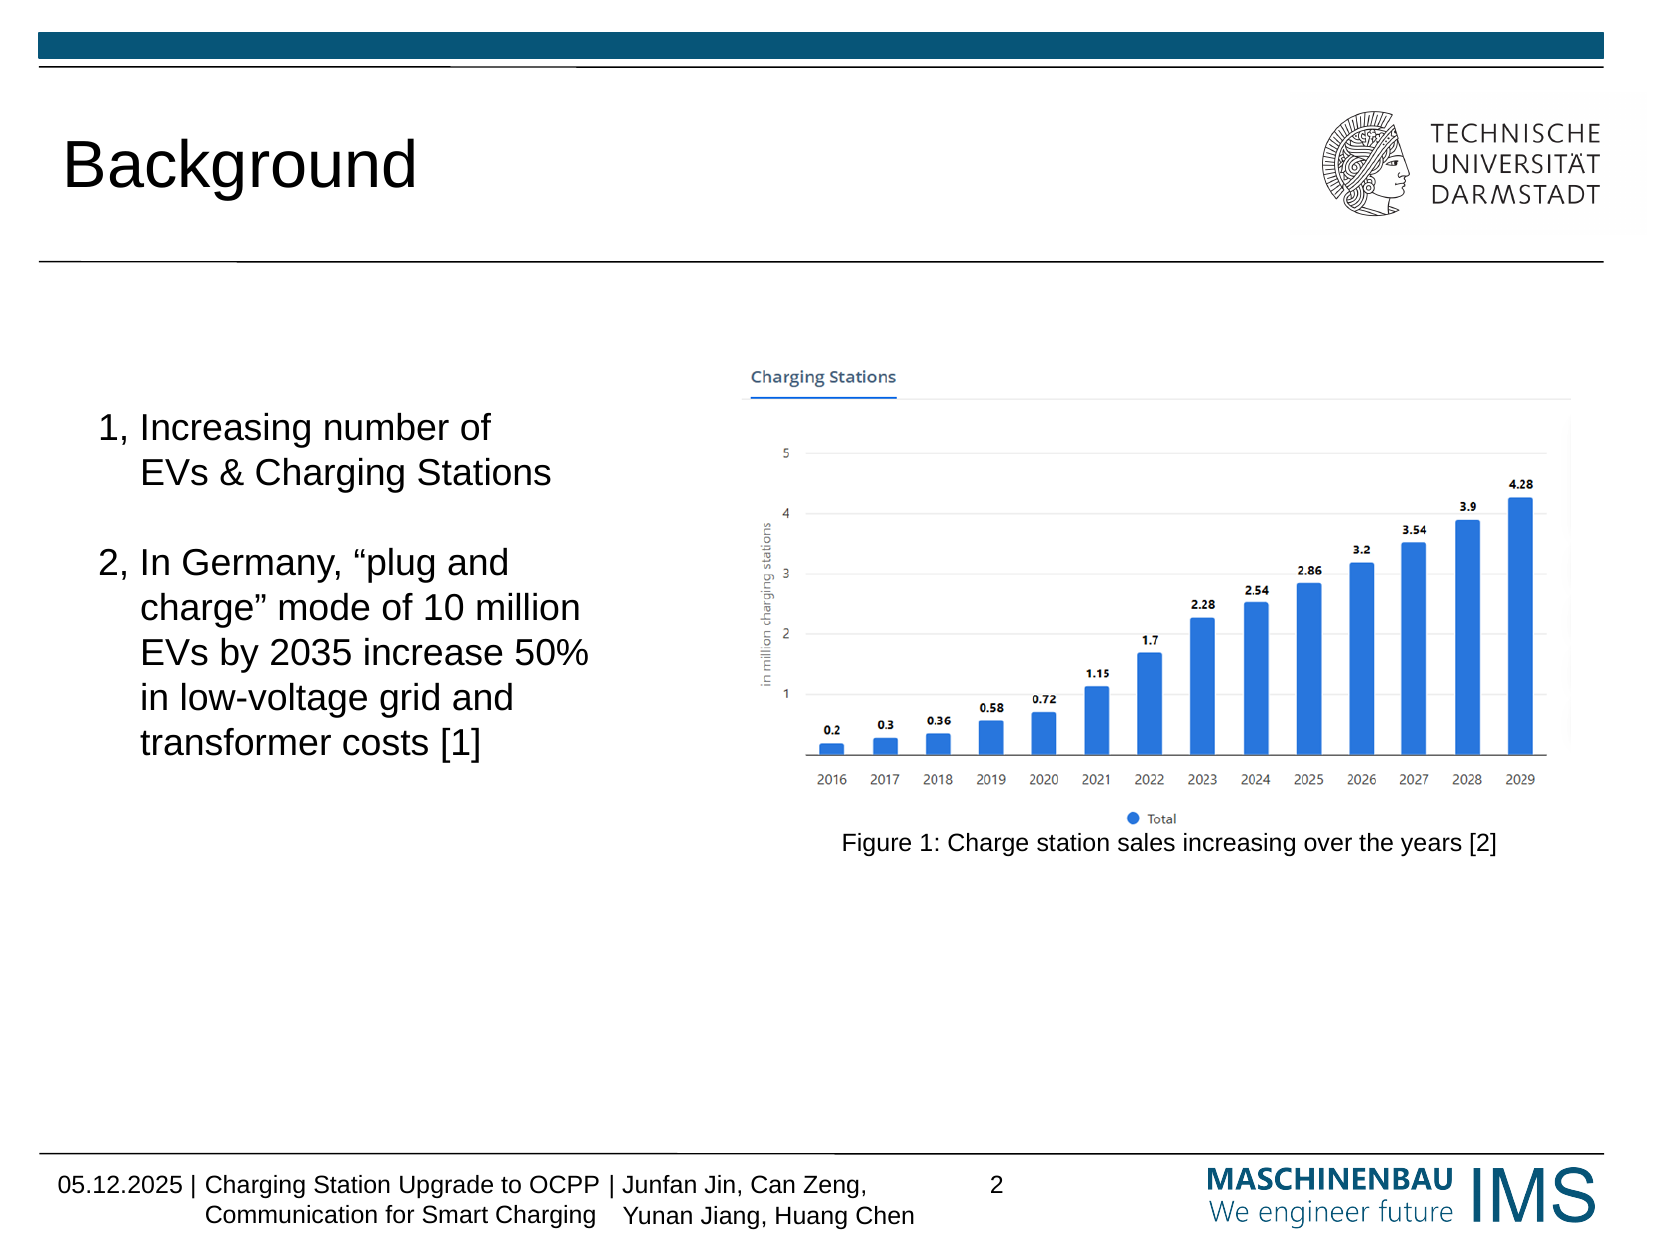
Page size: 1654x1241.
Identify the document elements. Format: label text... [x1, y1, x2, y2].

picture [1562, 1167, 1595, 1201]
title Background [62, 88, 1288, 244]
picture [1288, 88, 1651, 239]
text_box 1, Increasing number of EVs & Charging Stations 2, In Germany, “plug and charge” mode of 10 million EVs by 2035 increase 50% in low-voltage grid and transformer costs [1] [83, 395, 644, 860]
picture [1335, 1167, 1343, 1180]
picture [1301, 1167, 1309, 1176]
picture [1208, 1167, 1595, 1230]
picture [1216, 1167, 1225, 1181]
picture [1375, 1167, 1383, 1179]
picture [1439, 1167, 1447, 1185]
picture [740, 355, 1571, 843]
text_box Figure 1: Charge station sales increasing over the years [2] [826, 819, 1619, 864]
